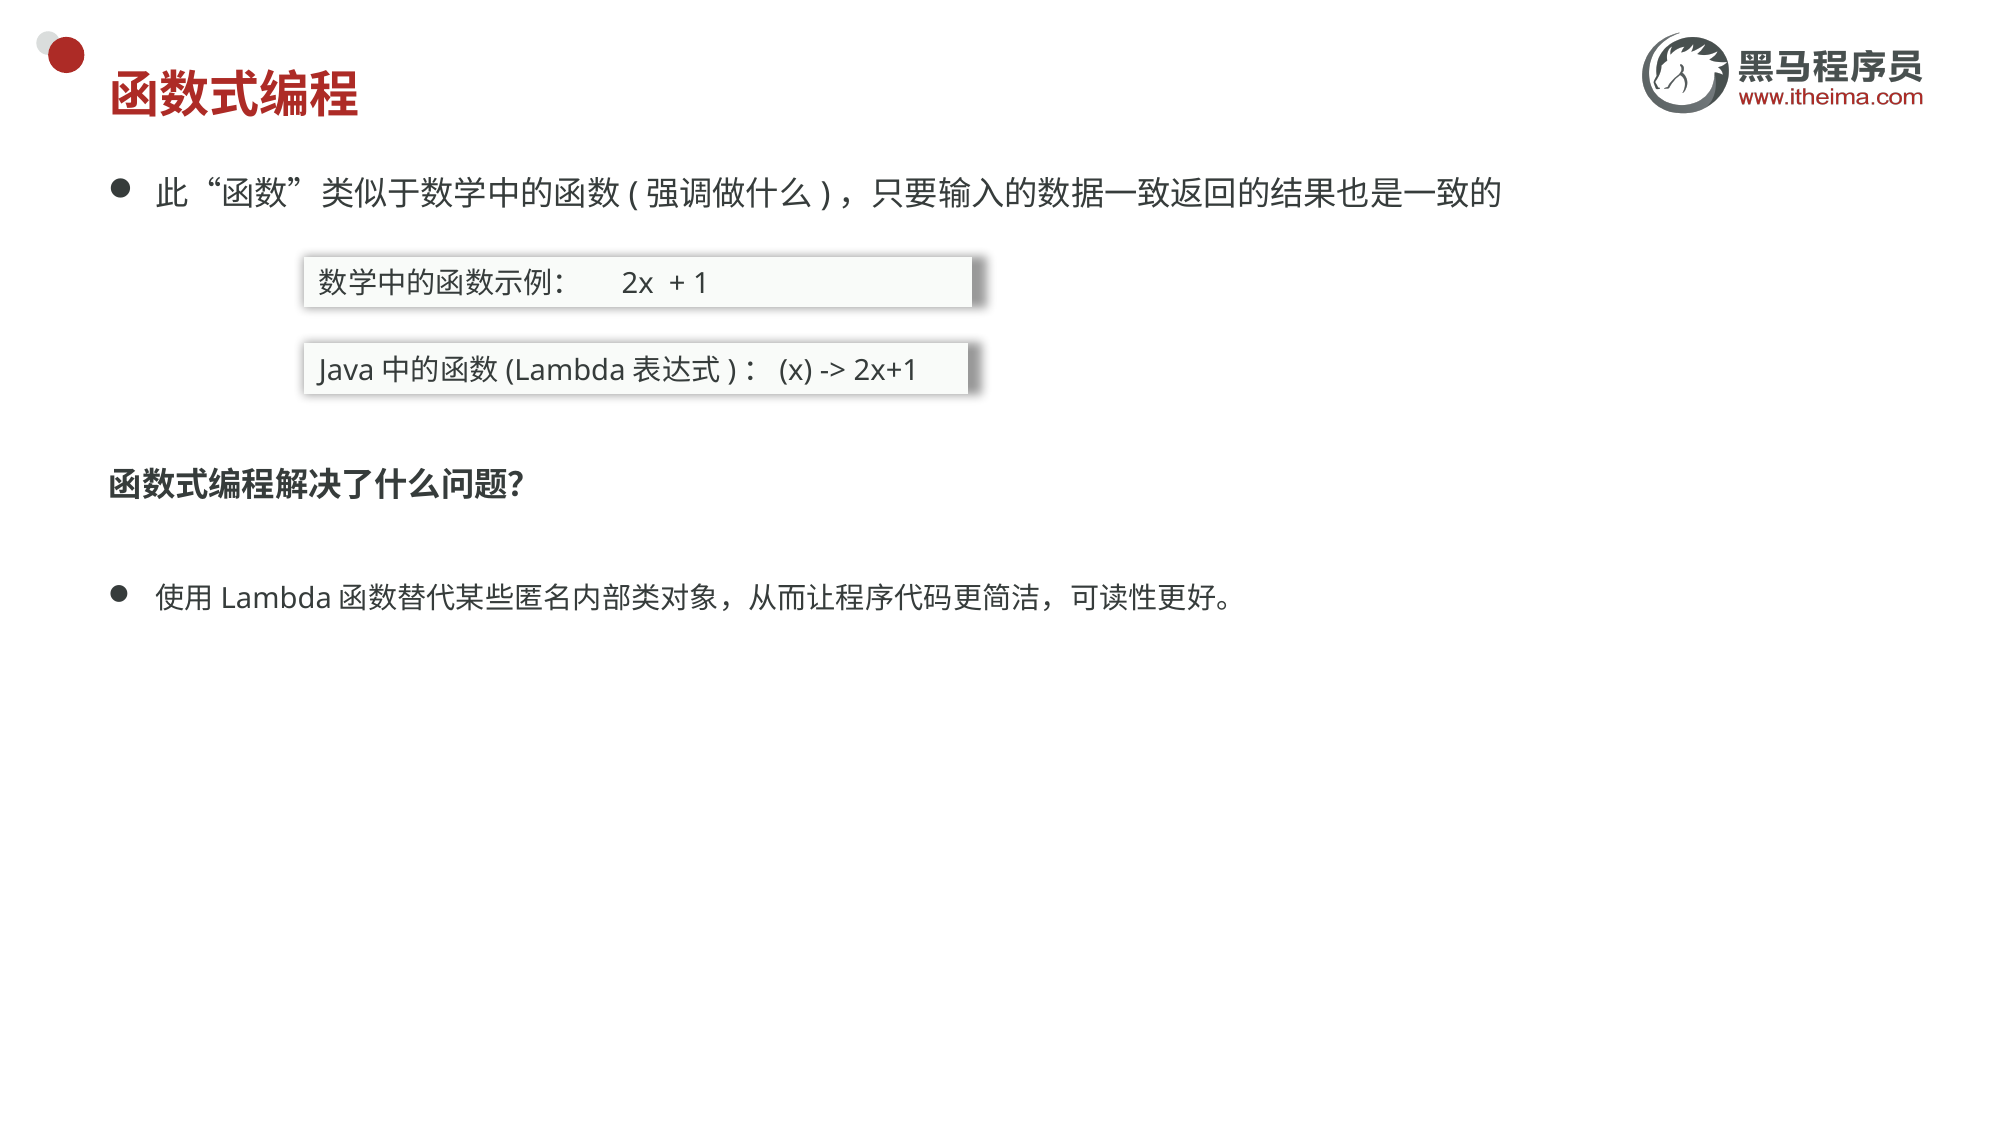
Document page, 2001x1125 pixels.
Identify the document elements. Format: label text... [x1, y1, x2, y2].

title 函数式编程 [94, 55, 1858, 133]
text_box Java中的函数(Lambda表达式)：(x) -> 2x+1 [304, 343, 968, 394]
picture [1633, 24, 1937, 125]
text_box 此“函数”类似于数学中的函数(强调做什么)，只要输入的数据一致返回的结果也是一致的 [93, 99, 1906, 290]
text_box 函数式编程解决了什么问题？ [94, 455, 556, 511]
text_box 数学中的函数示例： 2x + 1 [304, 257, 972, 307]
text_box 使用Lambda函数替代某些匿名内部类对象，从而让程序代码更简洁，可读性更好。 [93, 572, 1295, 623]
